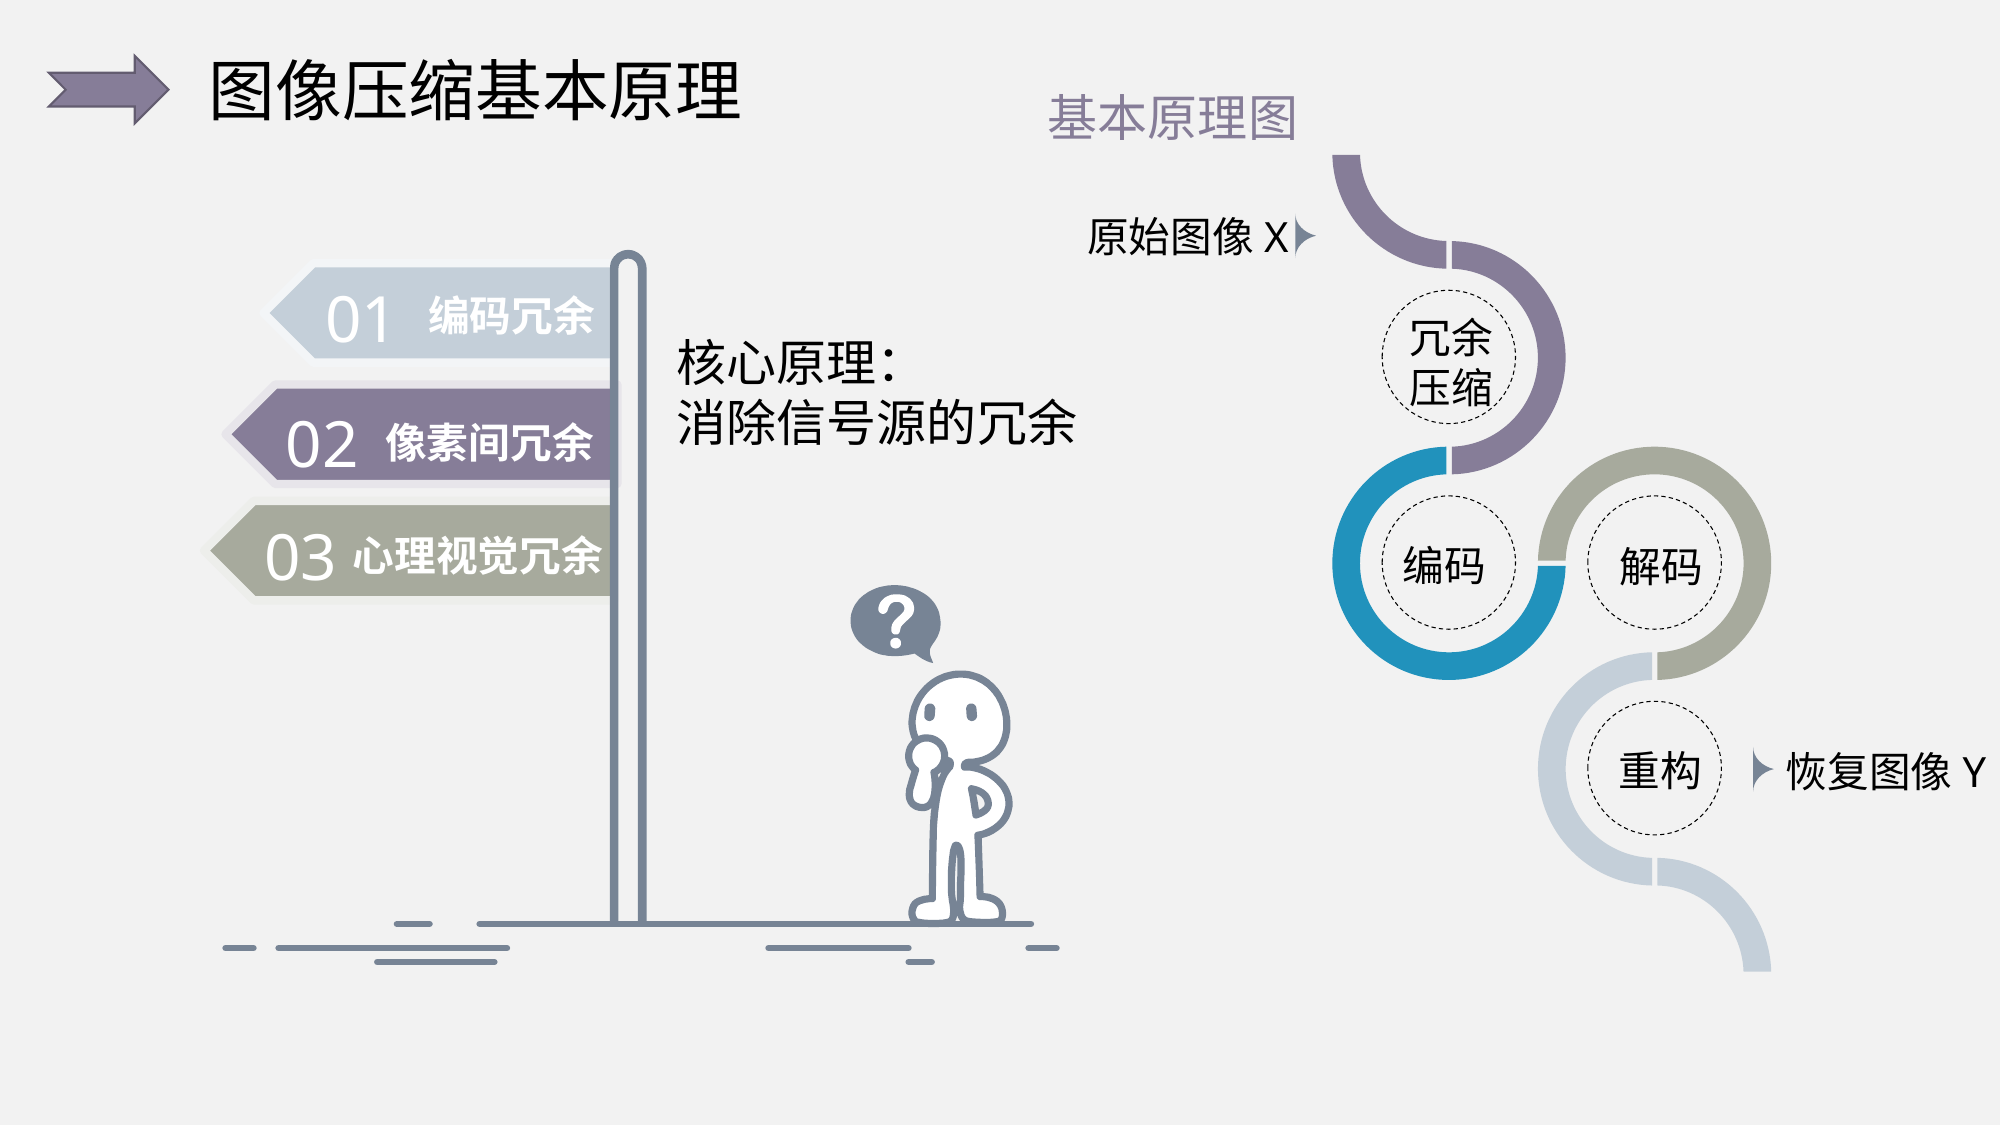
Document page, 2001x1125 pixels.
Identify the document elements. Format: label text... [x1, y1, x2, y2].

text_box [1060, 100, 1998, 972]
text_box 图像压缩基本原理 [193, 41, 789, 137]
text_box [204, 249, 1060, 962]
text_box [46, 53, 170, 126]
